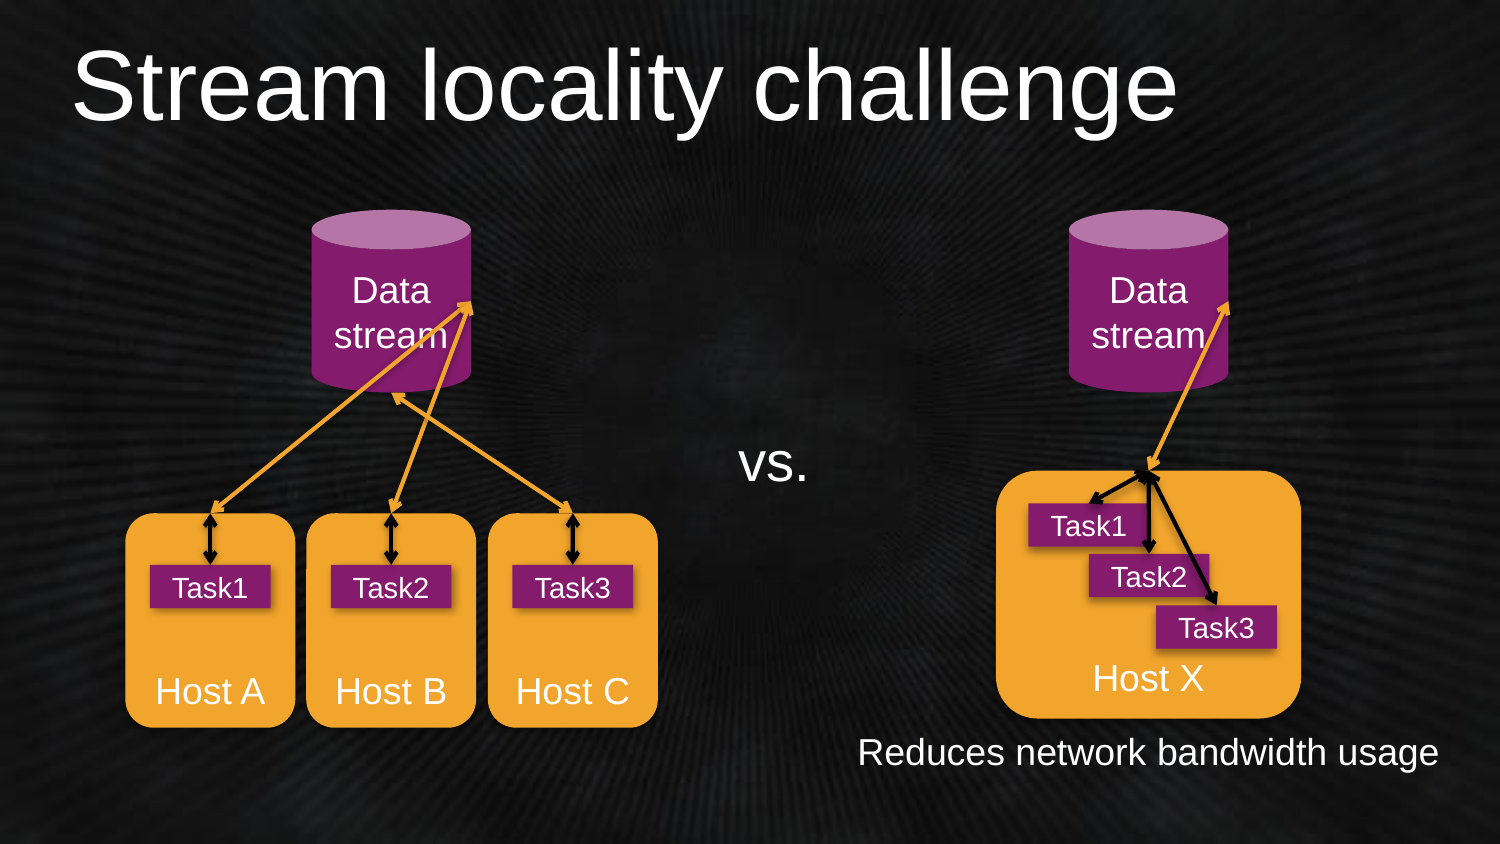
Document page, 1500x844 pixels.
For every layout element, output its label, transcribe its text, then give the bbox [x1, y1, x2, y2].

text_box Data stream [1068, 208, 1230, 394]
title Stream locality challenge [55, 33, 1428, 170]
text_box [1088, 470, 1146, 504]
text_box Reduces network bandwidth usage [842, 721, 1455, 781]
text_box Host B [305, 522, 477, 729]
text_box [1148, 470, 1217, 606]
text_box Task2 [330, 564, 452, 609]
picture [0, 0, 1500, 844]
text_box Host C [487, 512, 659, 729]
text_box Host X [995, 469, 1302, 720]
text_box Task3 [1155, 605, 1278, 649]
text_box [390, 392, 574, 514]
text_box Task3 [512, 564, 634, 609]
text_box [210, 392, 387, 514]
text_box Task1 [149, 564, 271, 609]
text_box Data stream [310, 208, 472, 390]
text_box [1149, 454, 1155, 469]
text_box Task2 [1088, 553, 1143, 598]
text_box Host A [124, 512, 297, 729]
text_box Task1 [1028, 503, 1140, 547]
text_box vs. [723, 417, 826, 500]
